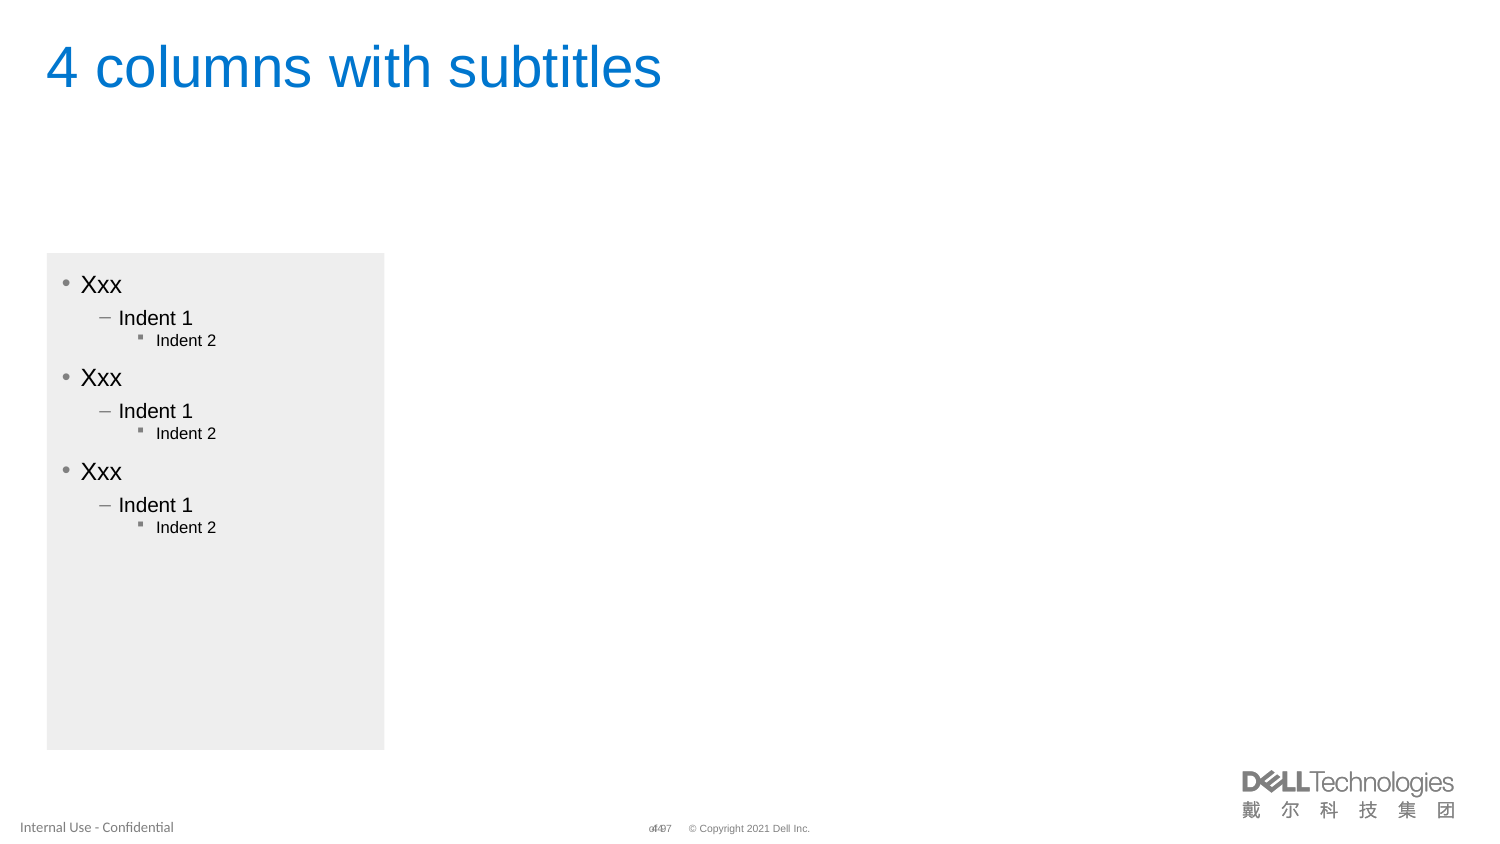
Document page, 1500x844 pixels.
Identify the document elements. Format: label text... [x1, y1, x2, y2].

list Xxx Indent 1 Indent 2 Xxx Indent 1 Indent 2 Xxx Indent 1 Indent 2 [46, 252, 385, 751]
title 4 columns with subtitles [46, 37, 1454, 102]
picture [1153, 769, 1500, 820]
